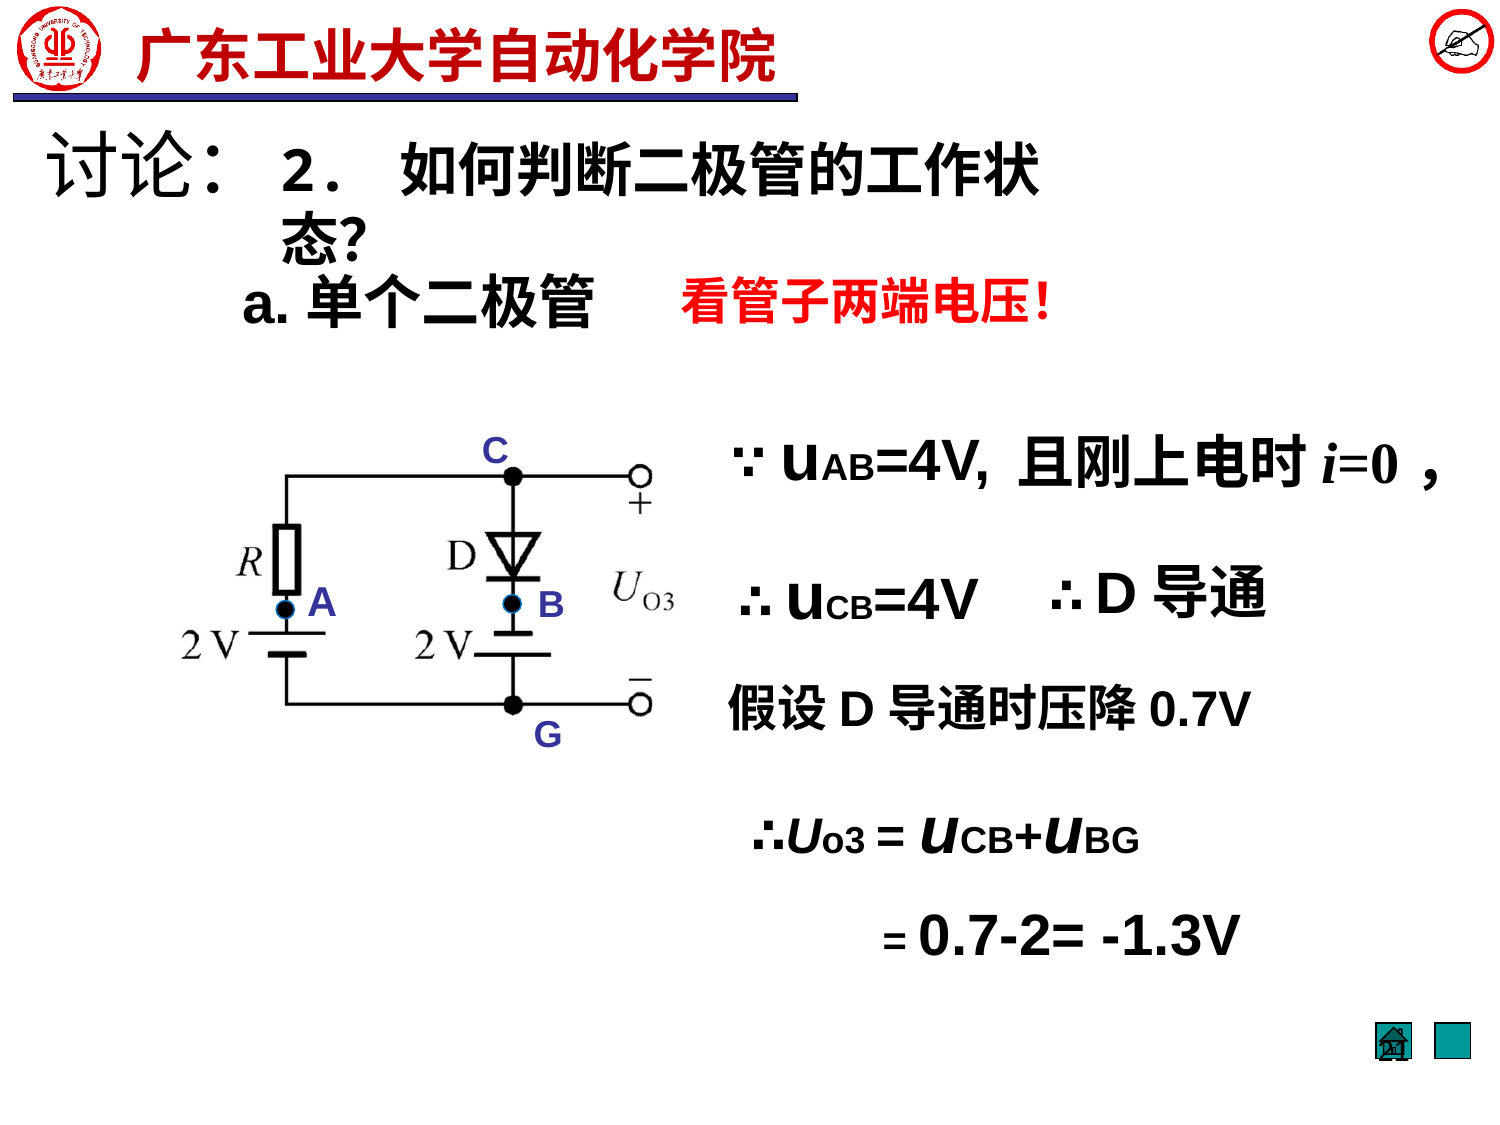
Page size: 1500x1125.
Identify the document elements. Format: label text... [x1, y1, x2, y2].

title 讨论： [29, 113, 278, 213]
slide_number 21 [1074, 1024, 1426, 1103]
text_box 看管子两端电压！ [665, 262, 1096, 337]
text_box ∴Uo3 = uCB+uBG [736, 779, 1156, 875]
picture [1427, 6, 1495, 74]
text_box 假设D导通时压降0.7V [712, 668, 1267, 744]
list 2. 如何判断二极管的工作状态？ [265, 125, 1105, 221]
text_box 且刚上电时i=0， [1001, 417, 1488, 503]
text_box ∴ uCB=4V [723, 545, 994, 640]
picture [11, 0, 106, 95]
text_box a.单个二极管 [227, 257, 612, 343]
text_box ∴ D导通 [1034, 547, 1283, 633]
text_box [170, 418, 690, 764]
text_box ∵ uAB=4V, [716, 406, 1023, 502]
text_box = 0.7-2= -1.3V [844, 890, 1257, 975]
